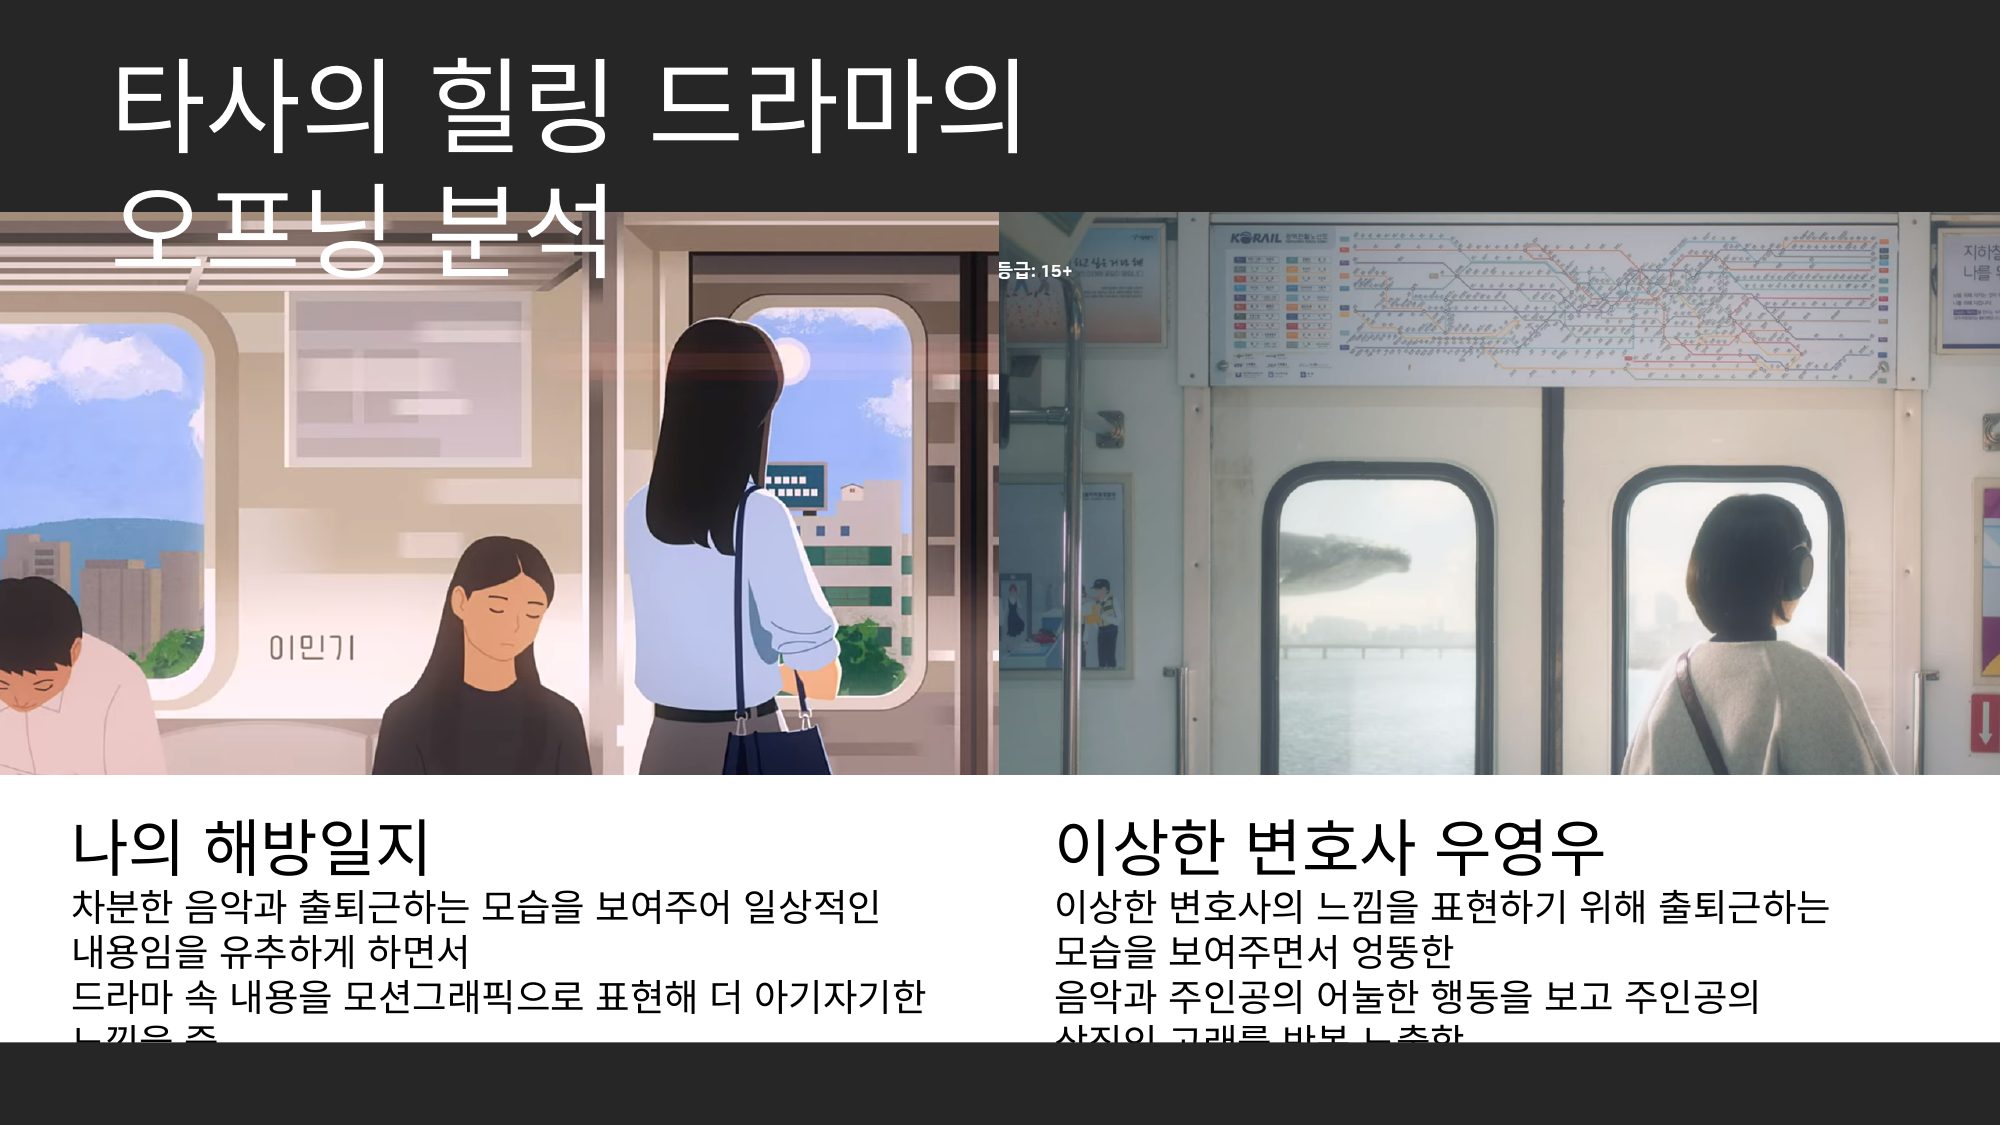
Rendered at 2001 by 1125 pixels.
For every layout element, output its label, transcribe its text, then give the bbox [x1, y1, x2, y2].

picture [0, 211, 2000, 775]
text_box [0, 1042, 2000, 1125]
text_box 이상한 변호사 우영우 이상한 변호사의 느낌을 표현하기 위해 출퇴근하는 모습을 보여주면서 엉뚱한 음악과 주인공의 어눌한 행동을 보고 주인공의 상징인 고래를 반복 노출함 [1039, 801, 1885, 1042]
text_box 타사의 힐링 드라마의 오프닝 분석 [95, 33, 1127, 209]
text_box [0, 0, 2000, 210]
text_box 나의 해방일지 차분한 음악과 출퇴근하는 모습을 보여주어 일상적인 내용임을 유추하게 하면서 드라마 속 내용을 모션그래픽으로 표현해 더 아기자기한 느낌을 줌 [56, 801, 1039, 1042]
